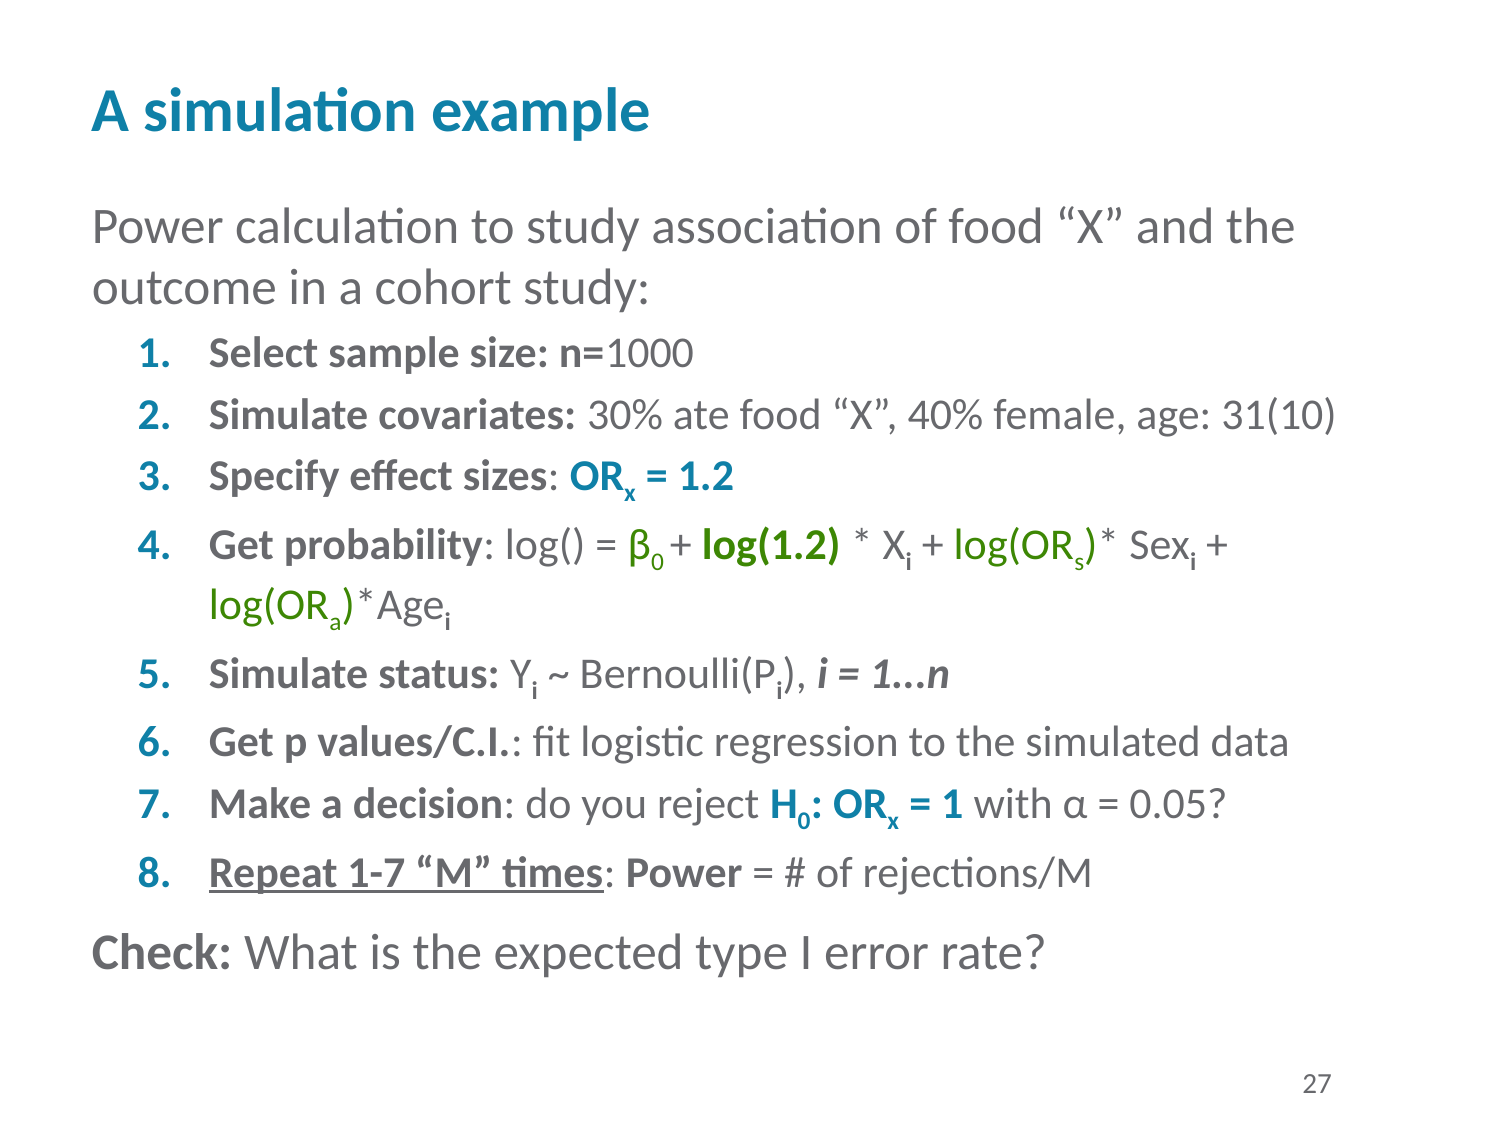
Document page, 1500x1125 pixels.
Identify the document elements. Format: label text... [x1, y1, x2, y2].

slide_number 27 [1287, 1057, 1425, 1096]
title A simulation example [76, 50, 1427, 163]
